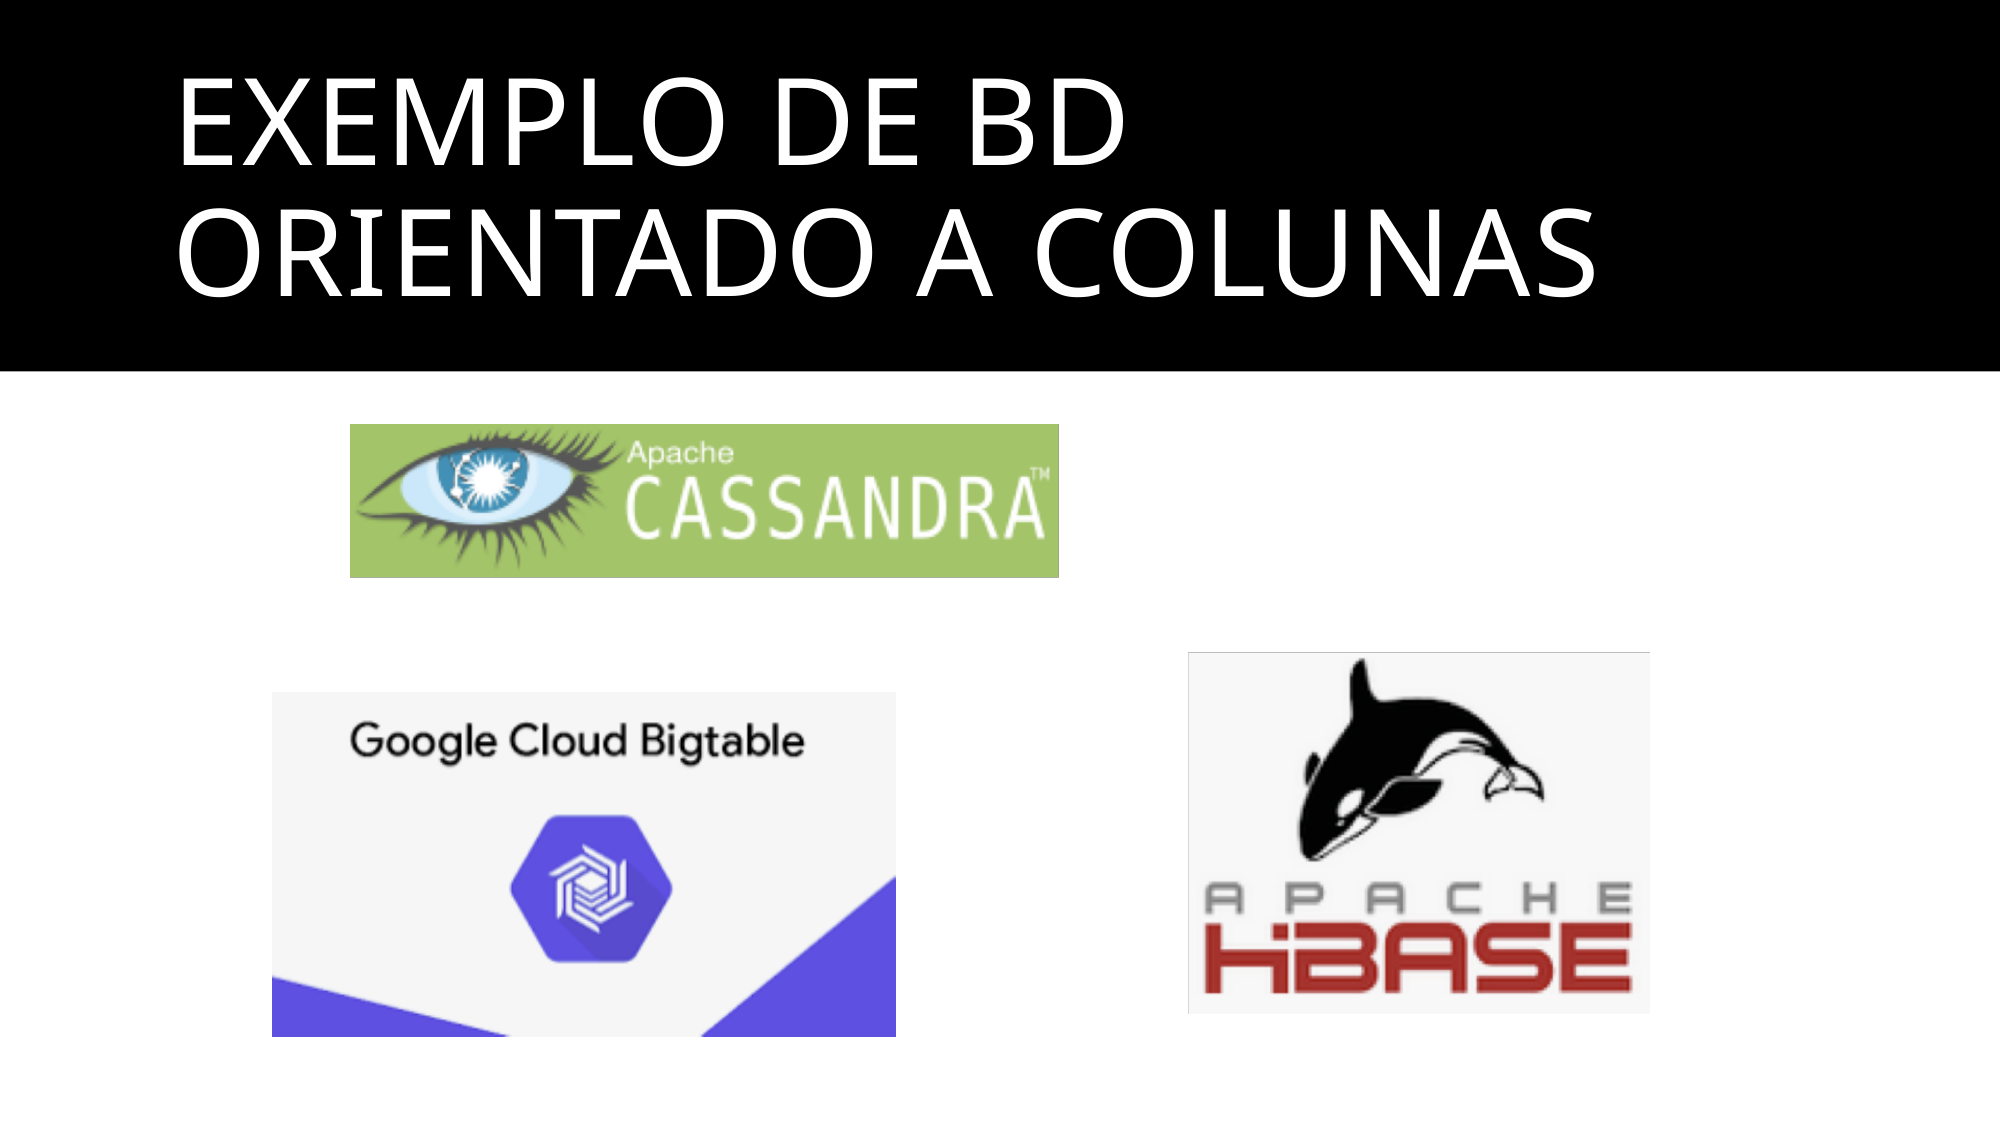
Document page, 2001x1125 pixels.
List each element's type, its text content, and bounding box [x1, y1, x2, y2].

title Exemplo de bd orientado a colunas [157, 52, 1842, 332]
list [350, 424, 1650, 1015]
picture [272, 692, 896, 1037]
